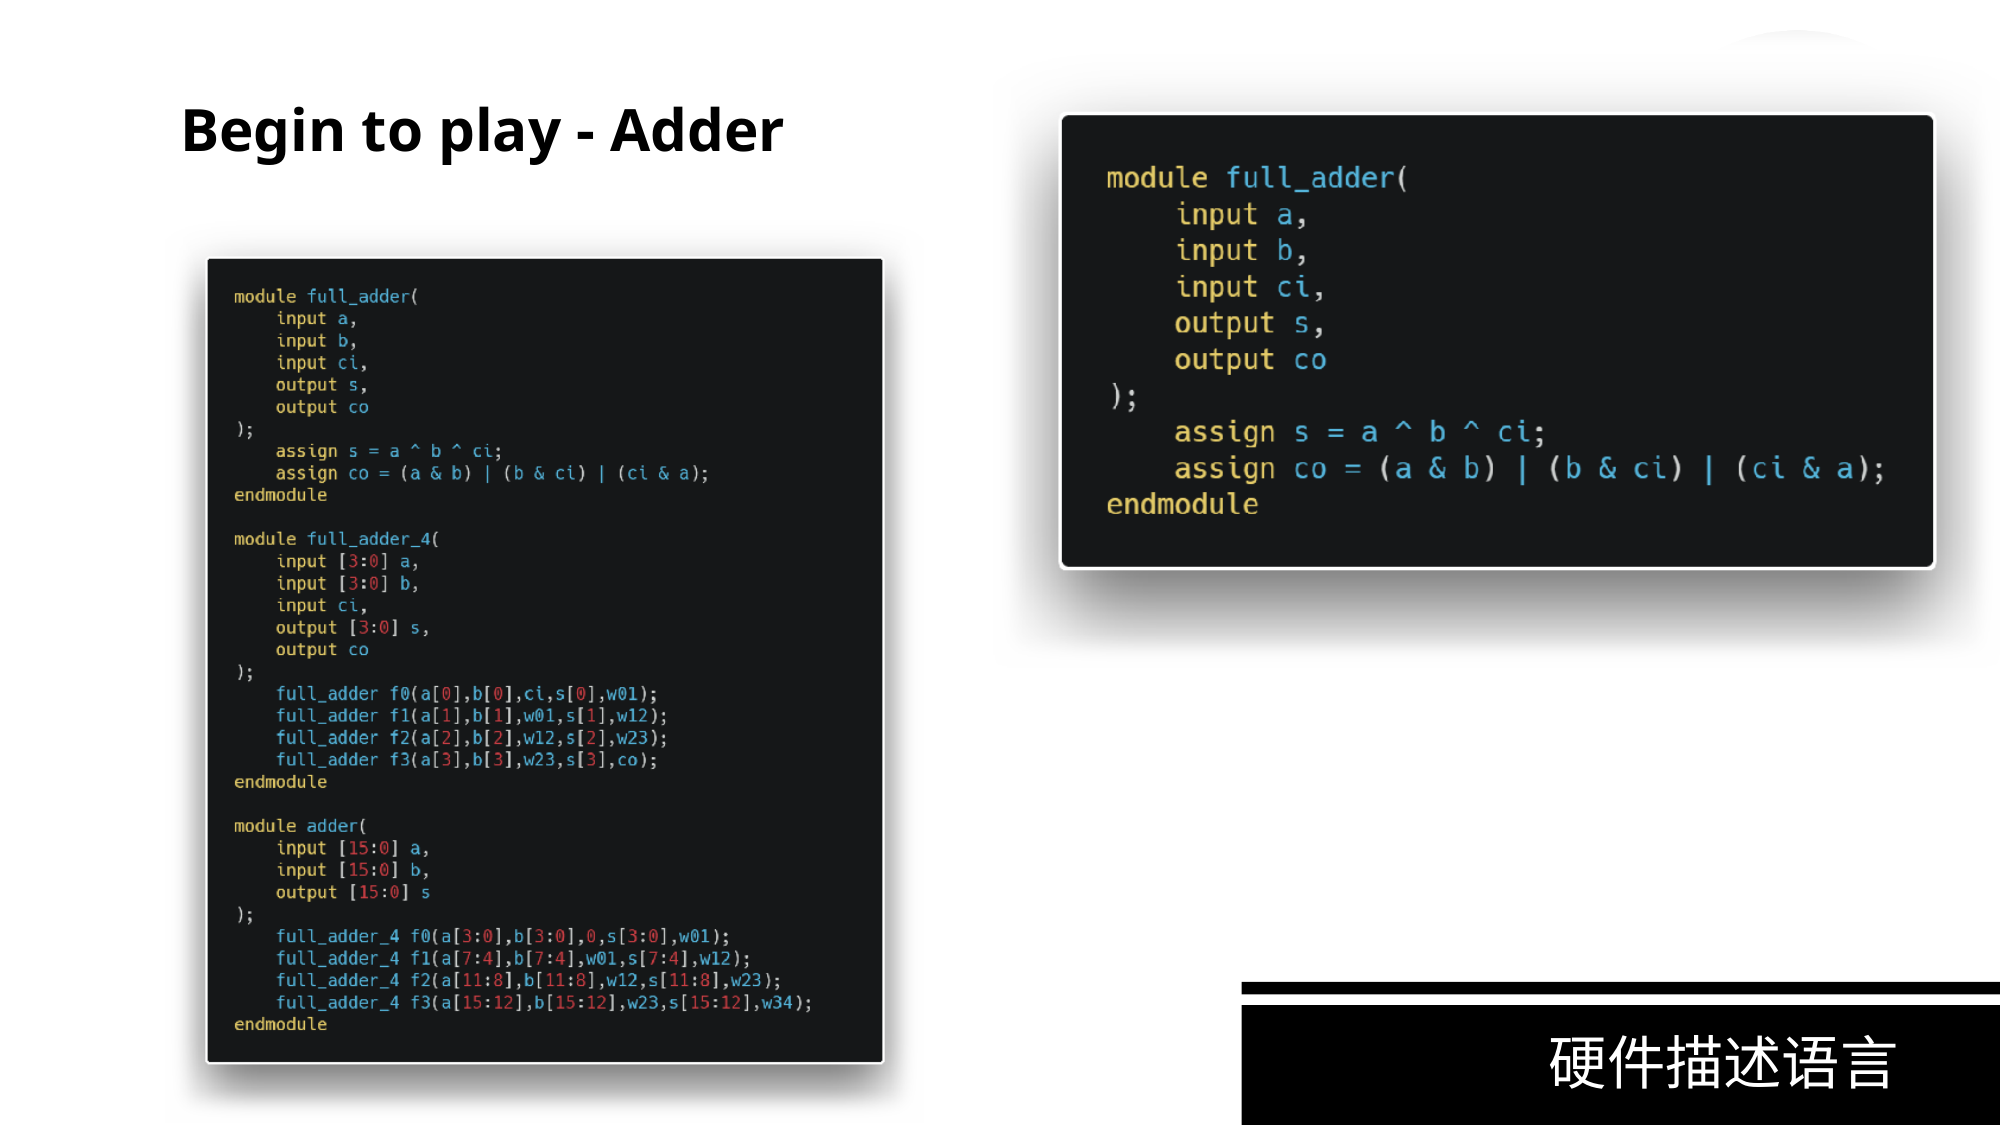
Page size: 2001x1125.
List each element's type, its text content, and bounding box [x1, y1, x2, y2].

text_box Begin to play - Adder [165, 93, 1145, 774]
text_box 硬件描述语言 [924, 1026, 1914, 1102]
text_box [1241, 981, 2000, 995]
picture [993, 13, 2000, 668]
text_box [1241, 1004, 2000, 1125]
picture [165, 196, 924, 1125]
